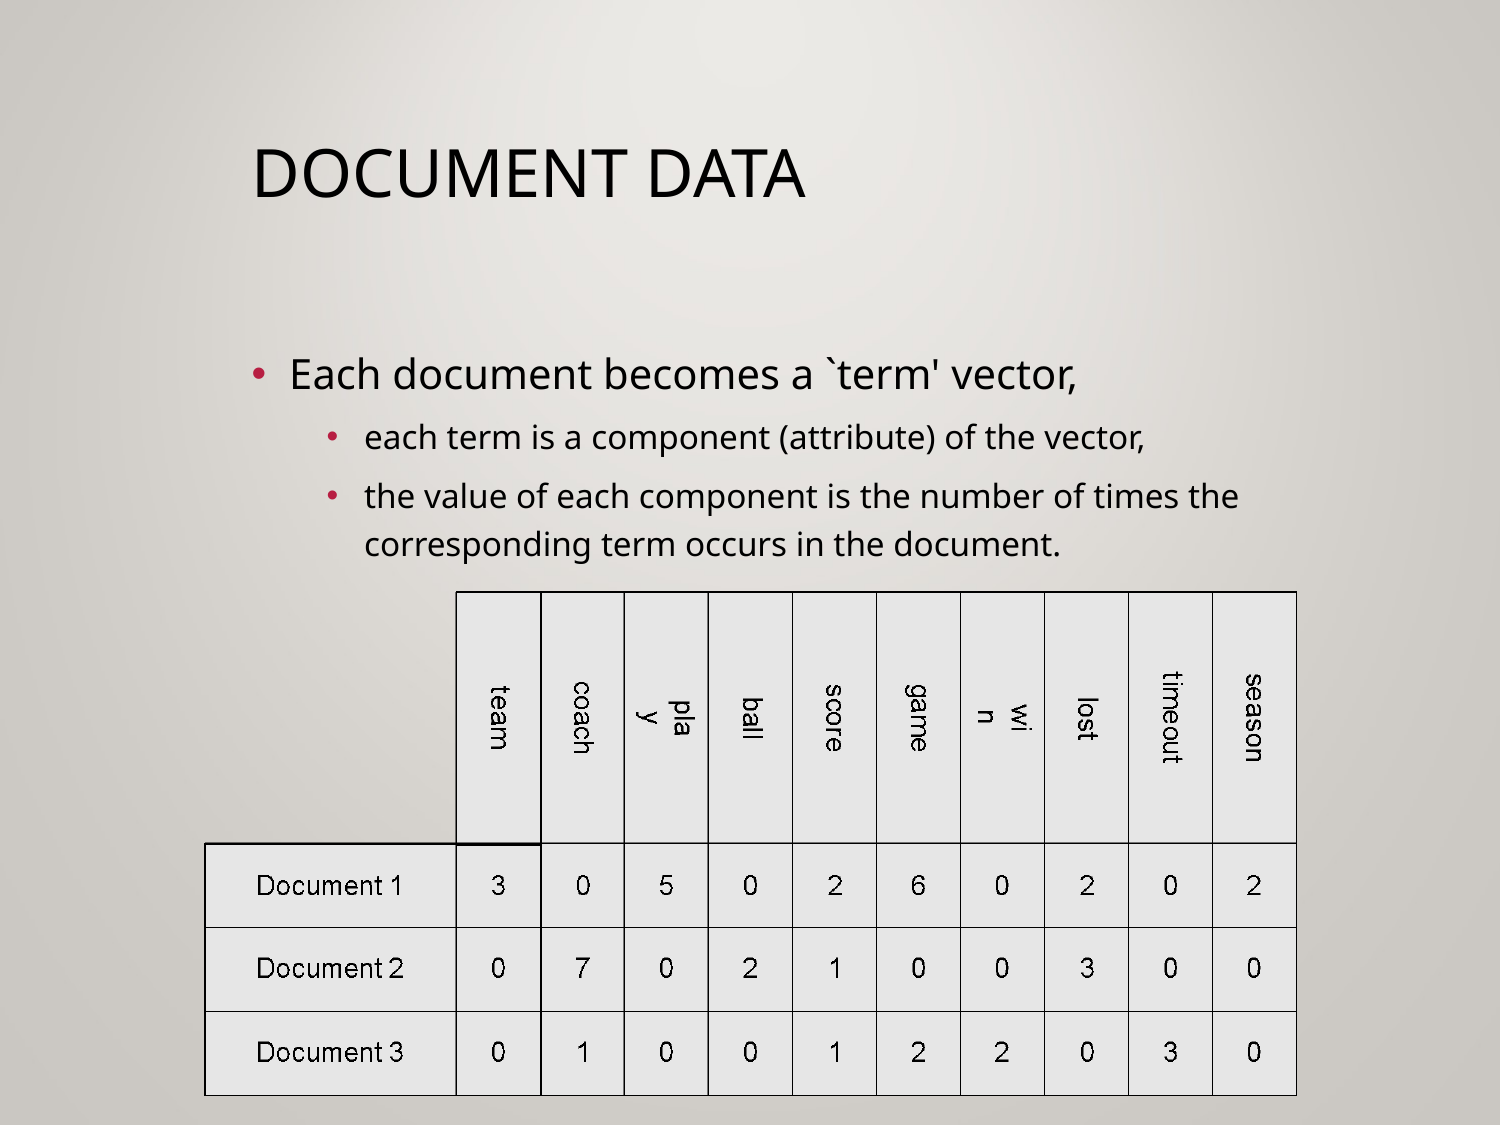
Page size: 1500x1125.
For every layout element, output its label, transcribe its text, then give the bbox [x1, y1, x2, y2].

title DOCUMENT DATA [236, 132, 1315, 305]
list Each document becomes a `term' vector, each term is a component (attribute) of the vector, the value of each component is the number of times the corresponding term occurs in the document. [236, 330, 1315, 897]
picture [0, 0, 1500, 1125]
